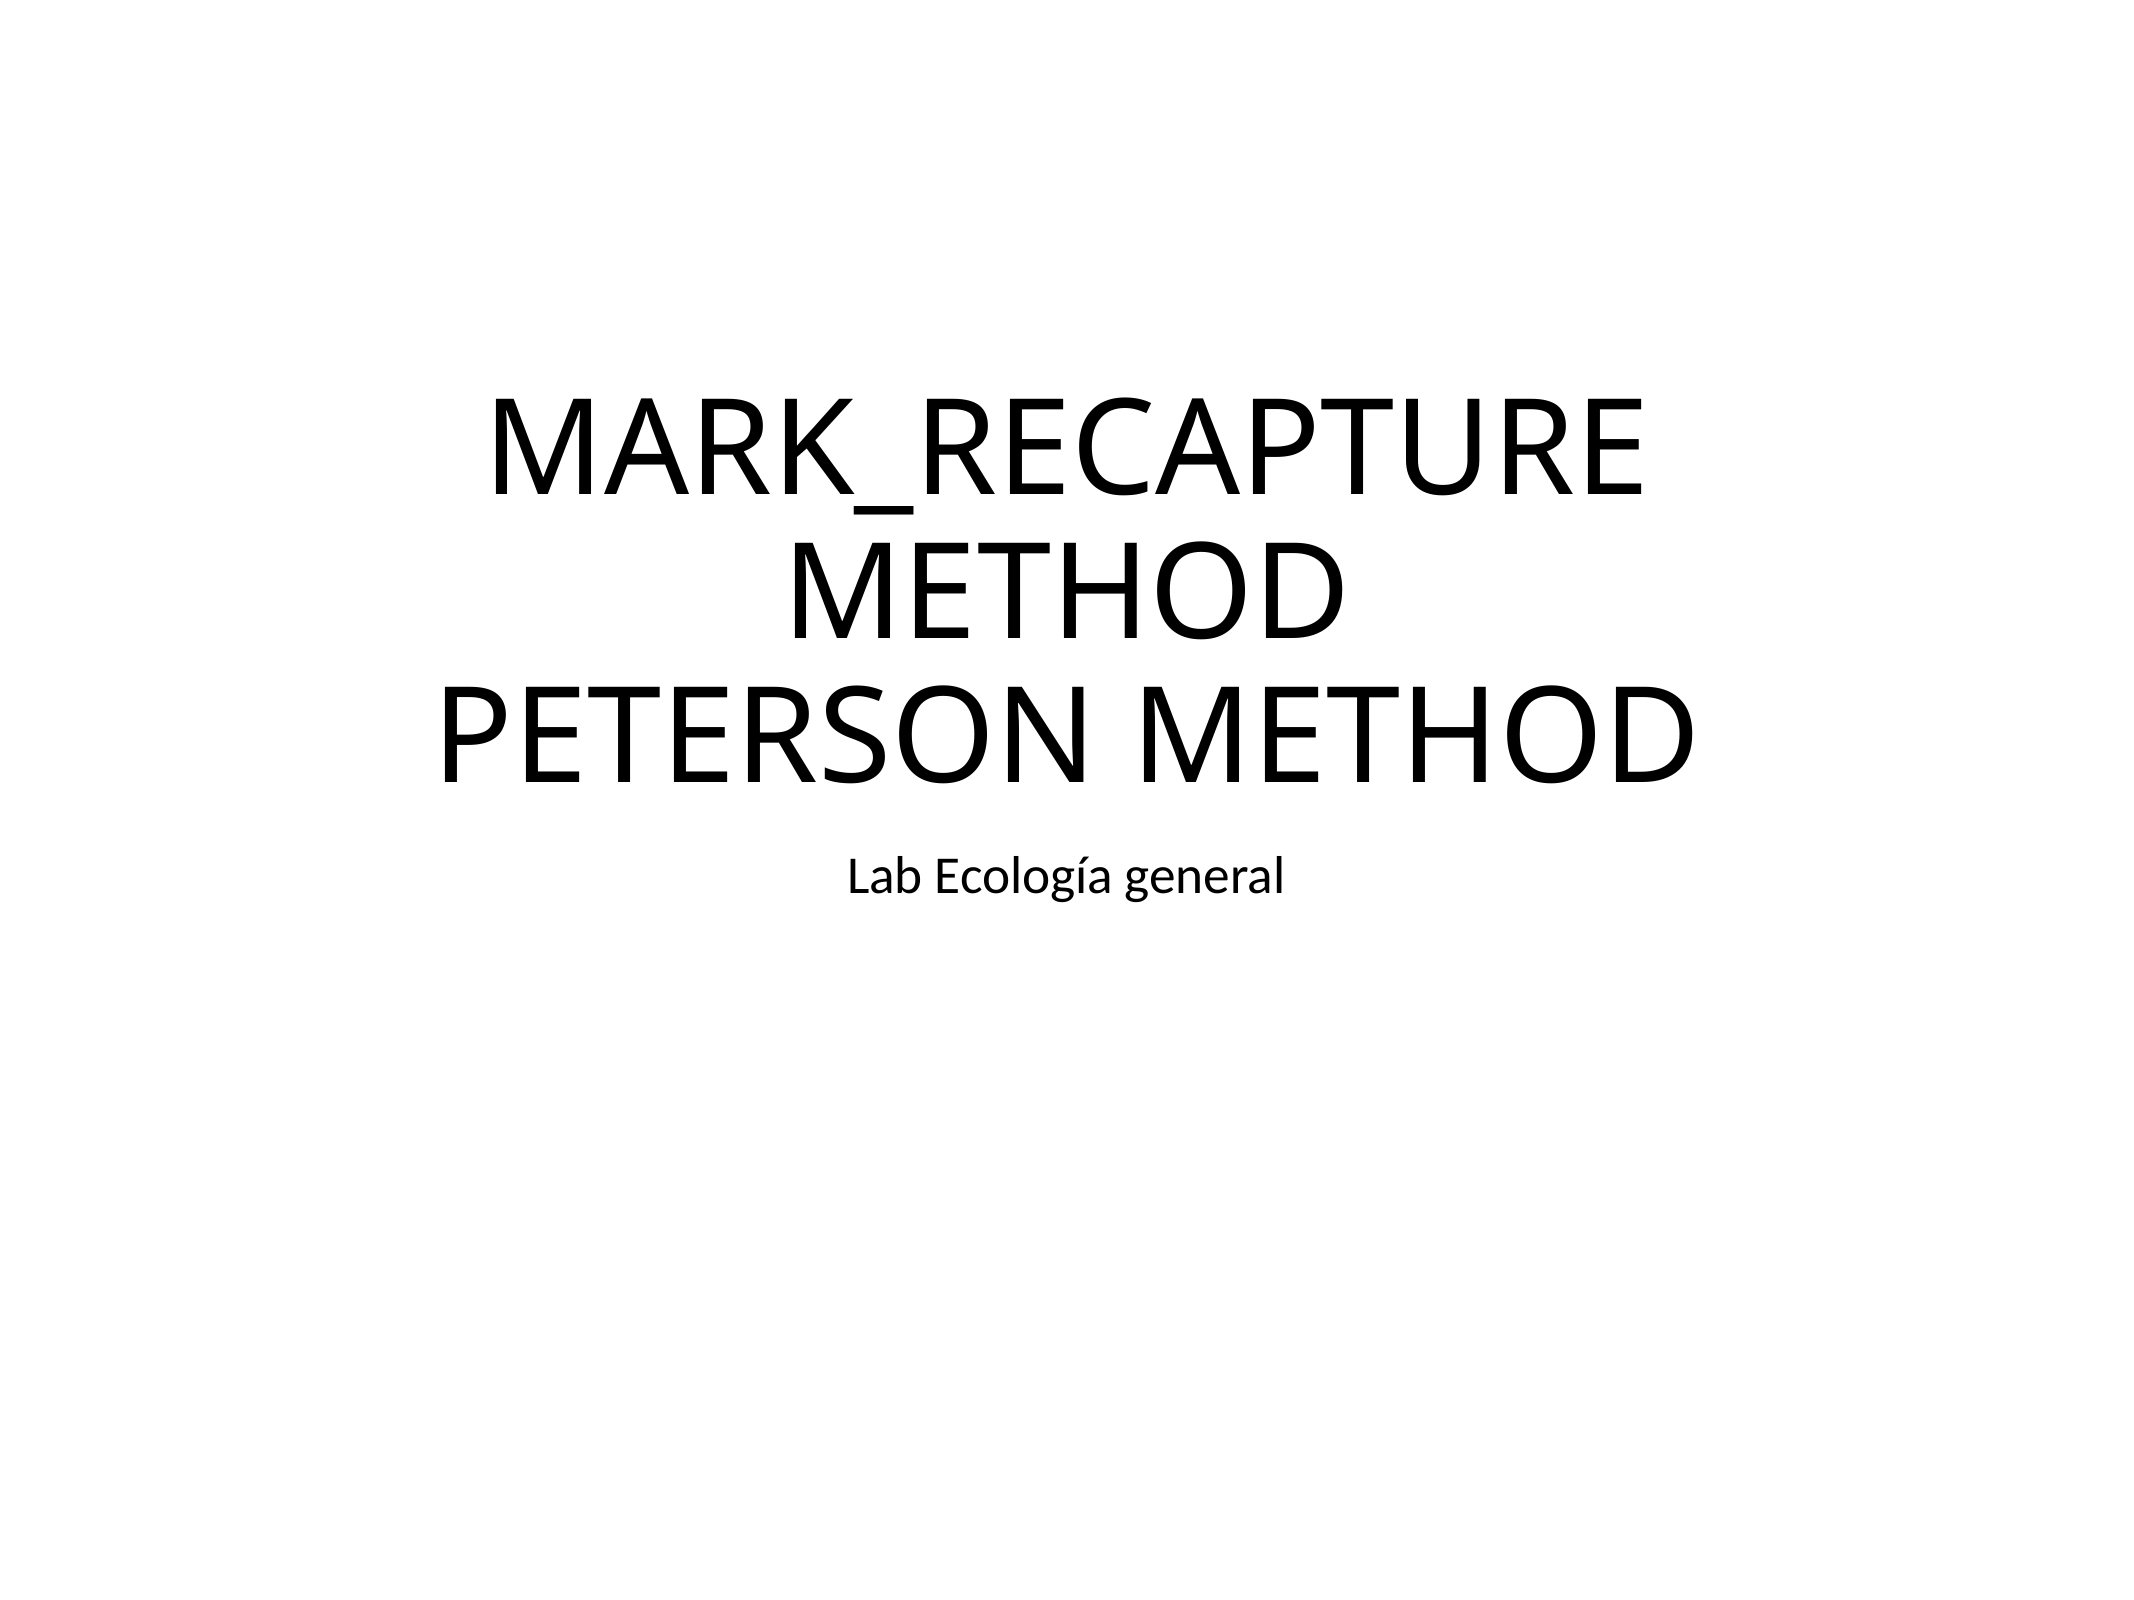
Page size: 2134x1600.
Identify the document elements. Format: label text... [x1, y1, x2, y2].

subtitle Lab Ecología general [266, 840, 1867, 1227]
title MARK_RECAPTURE METHOD PETERSON METHOD [266, 261, 1867, 819]
